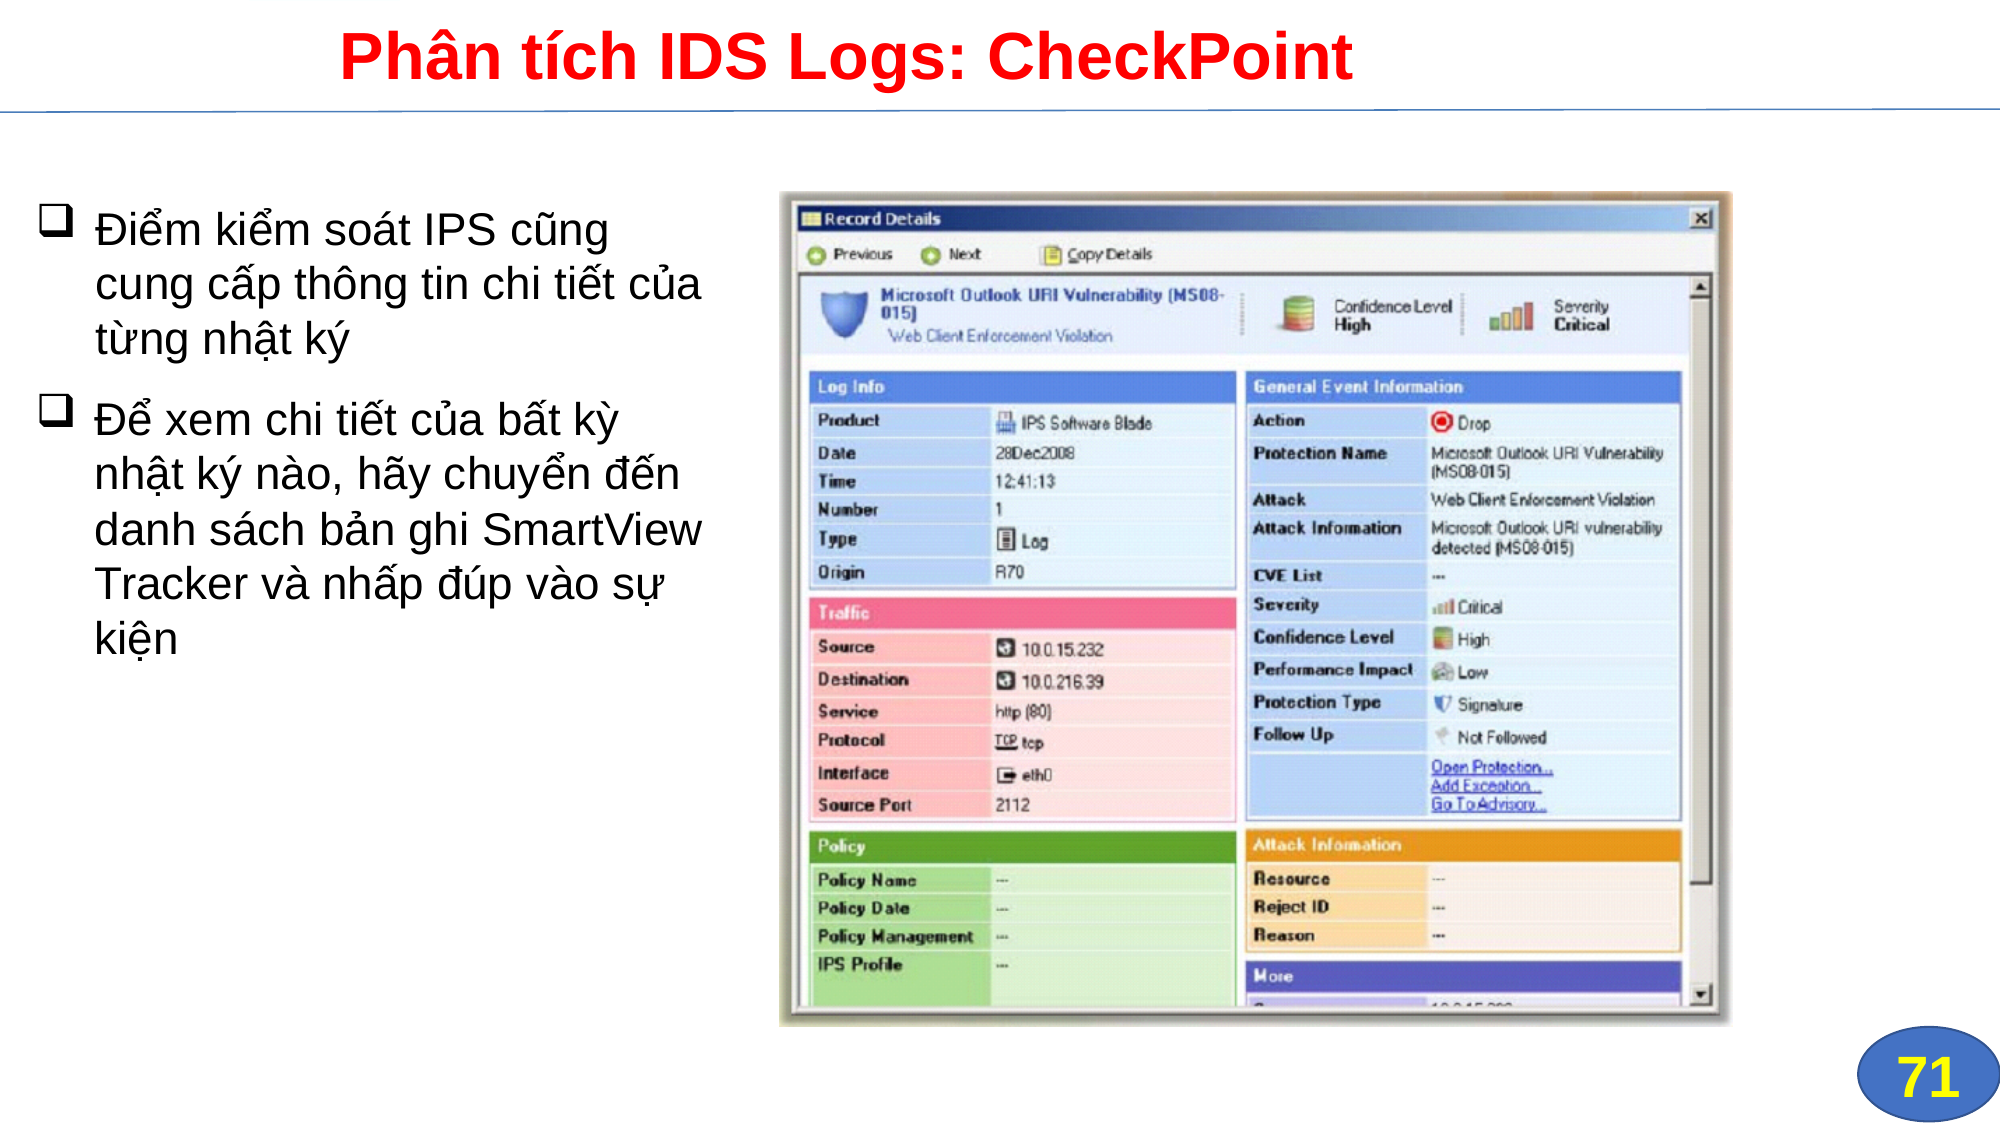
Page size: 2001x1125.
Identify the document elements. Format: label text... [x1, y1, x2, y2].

text_box Điểm kiểm soát IPS cũng cung cấp thông tin chi tiết của từng nhật ký Để xem chi tiết của bất kỳ nhật ký nào, hãy chuyển đến danh sách bản ghi SmartView Tracker và nhấp đúp vào sự kiện [21, 191, 734, 672]
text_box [0, 109, 2000, 113]
text_box Phân tích IDS Logs: CheckPoint [324, 0, 1675, 109]
text_box 71 [1857, 1025, 2000, 1123]
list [779, 191, 1733, 1027]
